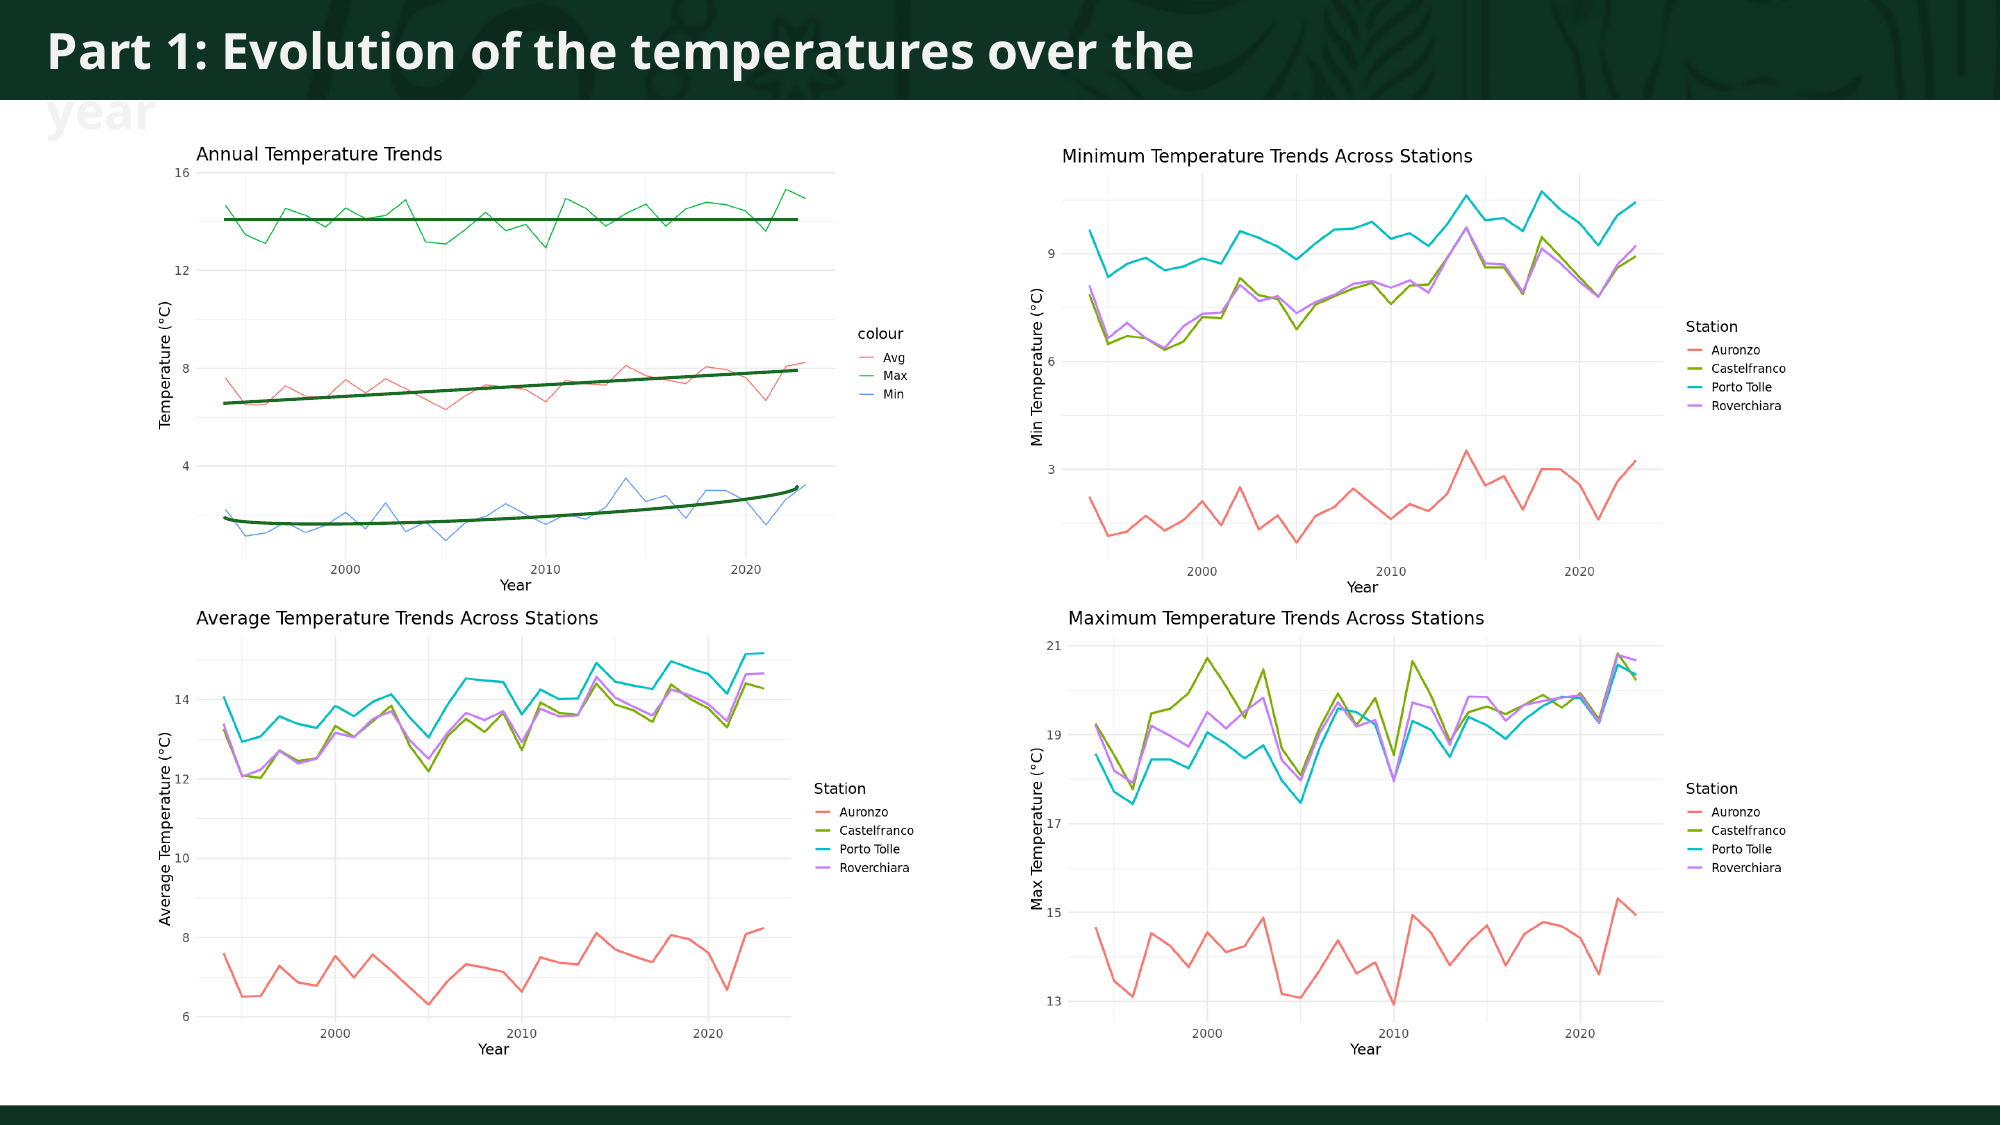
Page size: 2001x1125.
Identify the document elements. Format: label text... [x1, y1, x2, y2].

picture [185, 0, 2000, 100]
picture [150, 139, 920, 1065]
text_box [0, 0, 185, 100]
text_box Part 1: Evolution of the temperatures over the year [31, 12, 1312, 147]
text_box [222, 369, 799, 404]
text_box [0, 1105, 2000, 1125]
picture [1022, 141, 1793, 1065]
